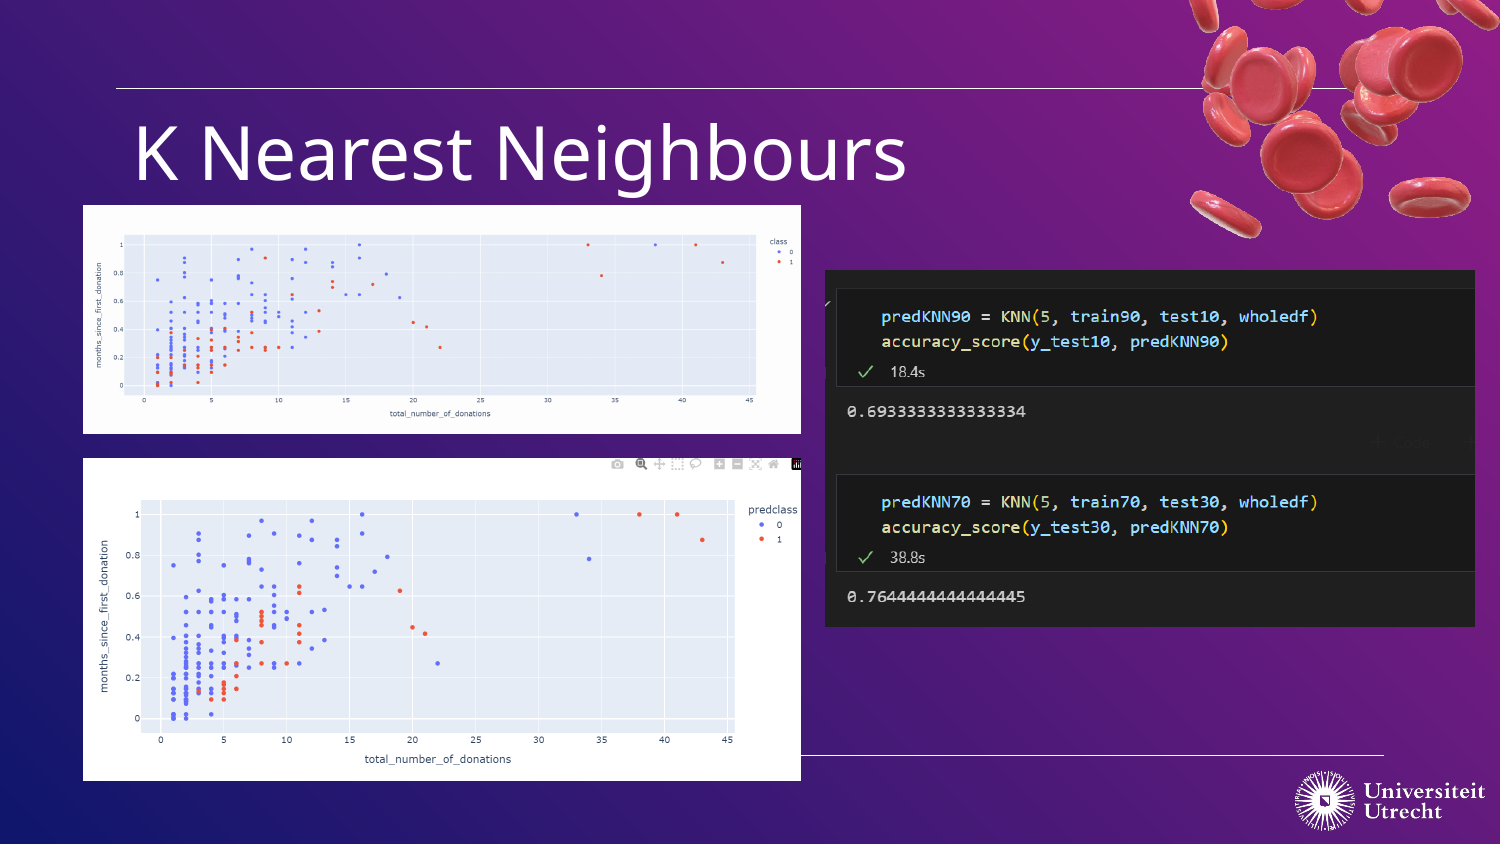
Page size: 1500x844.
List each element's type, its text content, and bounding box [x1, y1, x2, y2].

picture [825, 269, 1476, 627]
picture [1294, 770, 1500, 831]
picture [82, 458, 801, 782]
picture [82, 205, 801, 434]
title K Nearest Neighbours [117, 90, 1164, 191]
picture [1164, 0, 1500, 246]
